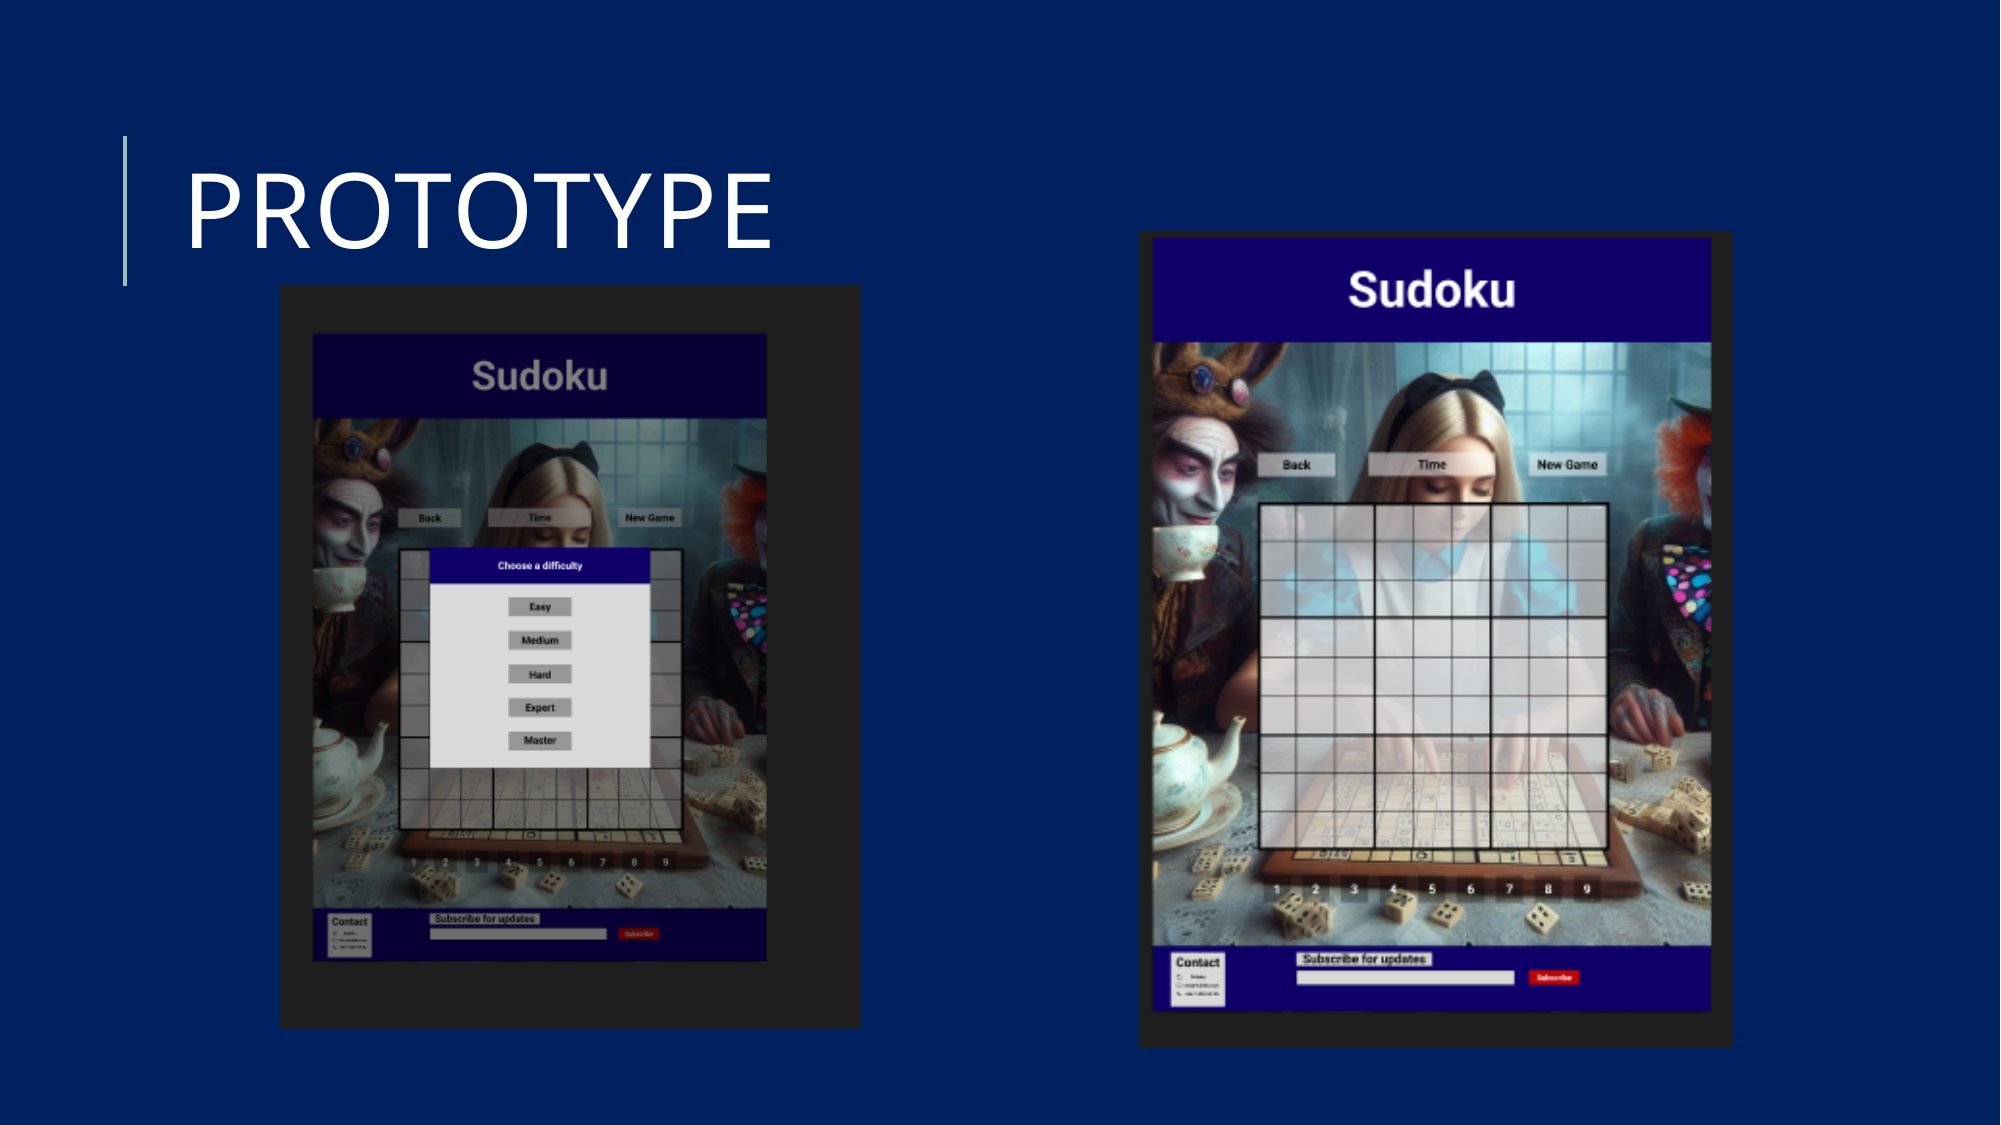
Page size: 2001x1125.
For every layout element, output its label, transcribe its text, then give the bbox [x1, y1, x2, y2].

picture [1139, 231, 1733, 1048]
picture [280, 284, 861, 1030]
title Prototype [168, 96, 1763, 342]
